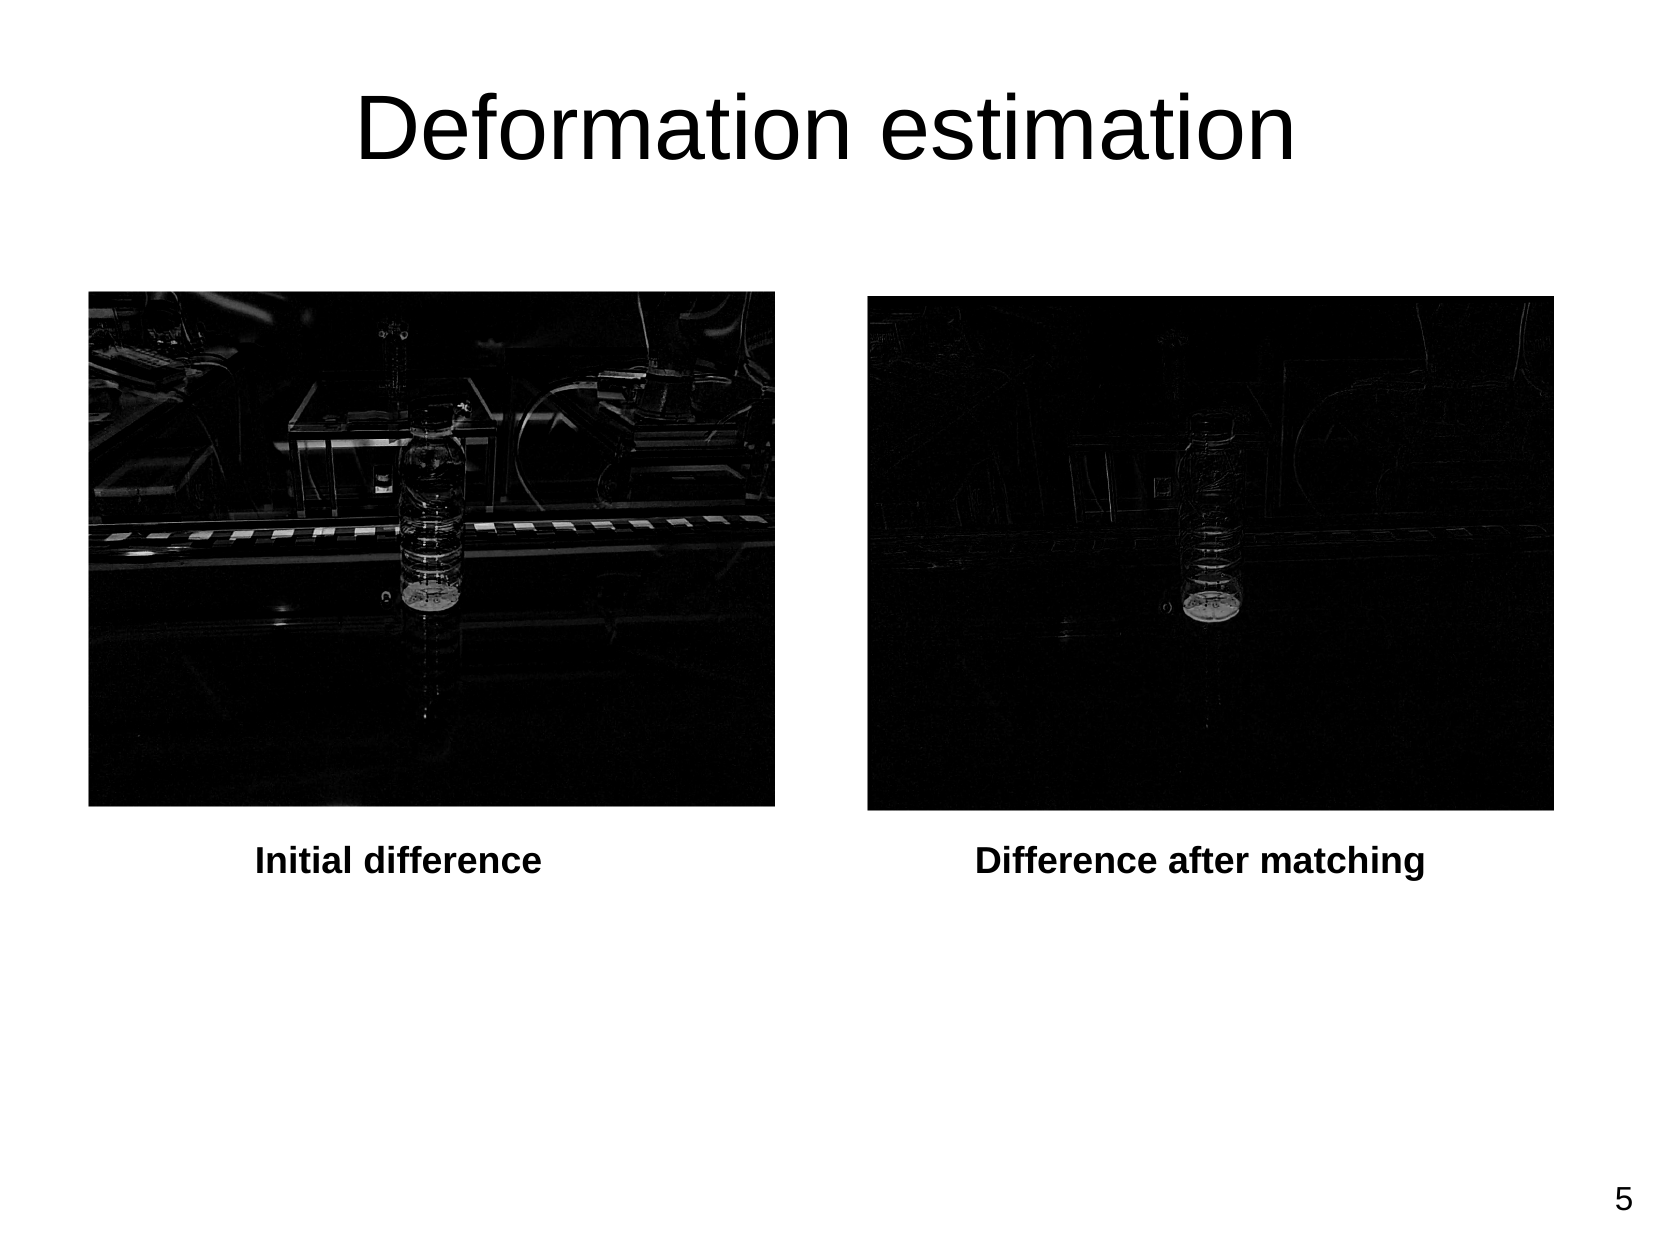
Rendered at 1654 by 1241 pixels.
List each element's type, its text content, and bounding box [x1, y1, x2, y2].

text_box Initial difference [240, 849, 750, 885]
text_box Deformation estimation [82, 19, 1571, 227]
picture [39, 276, 1605, 845]
text_box Difference after matching [960, 853, 1470, 885]
